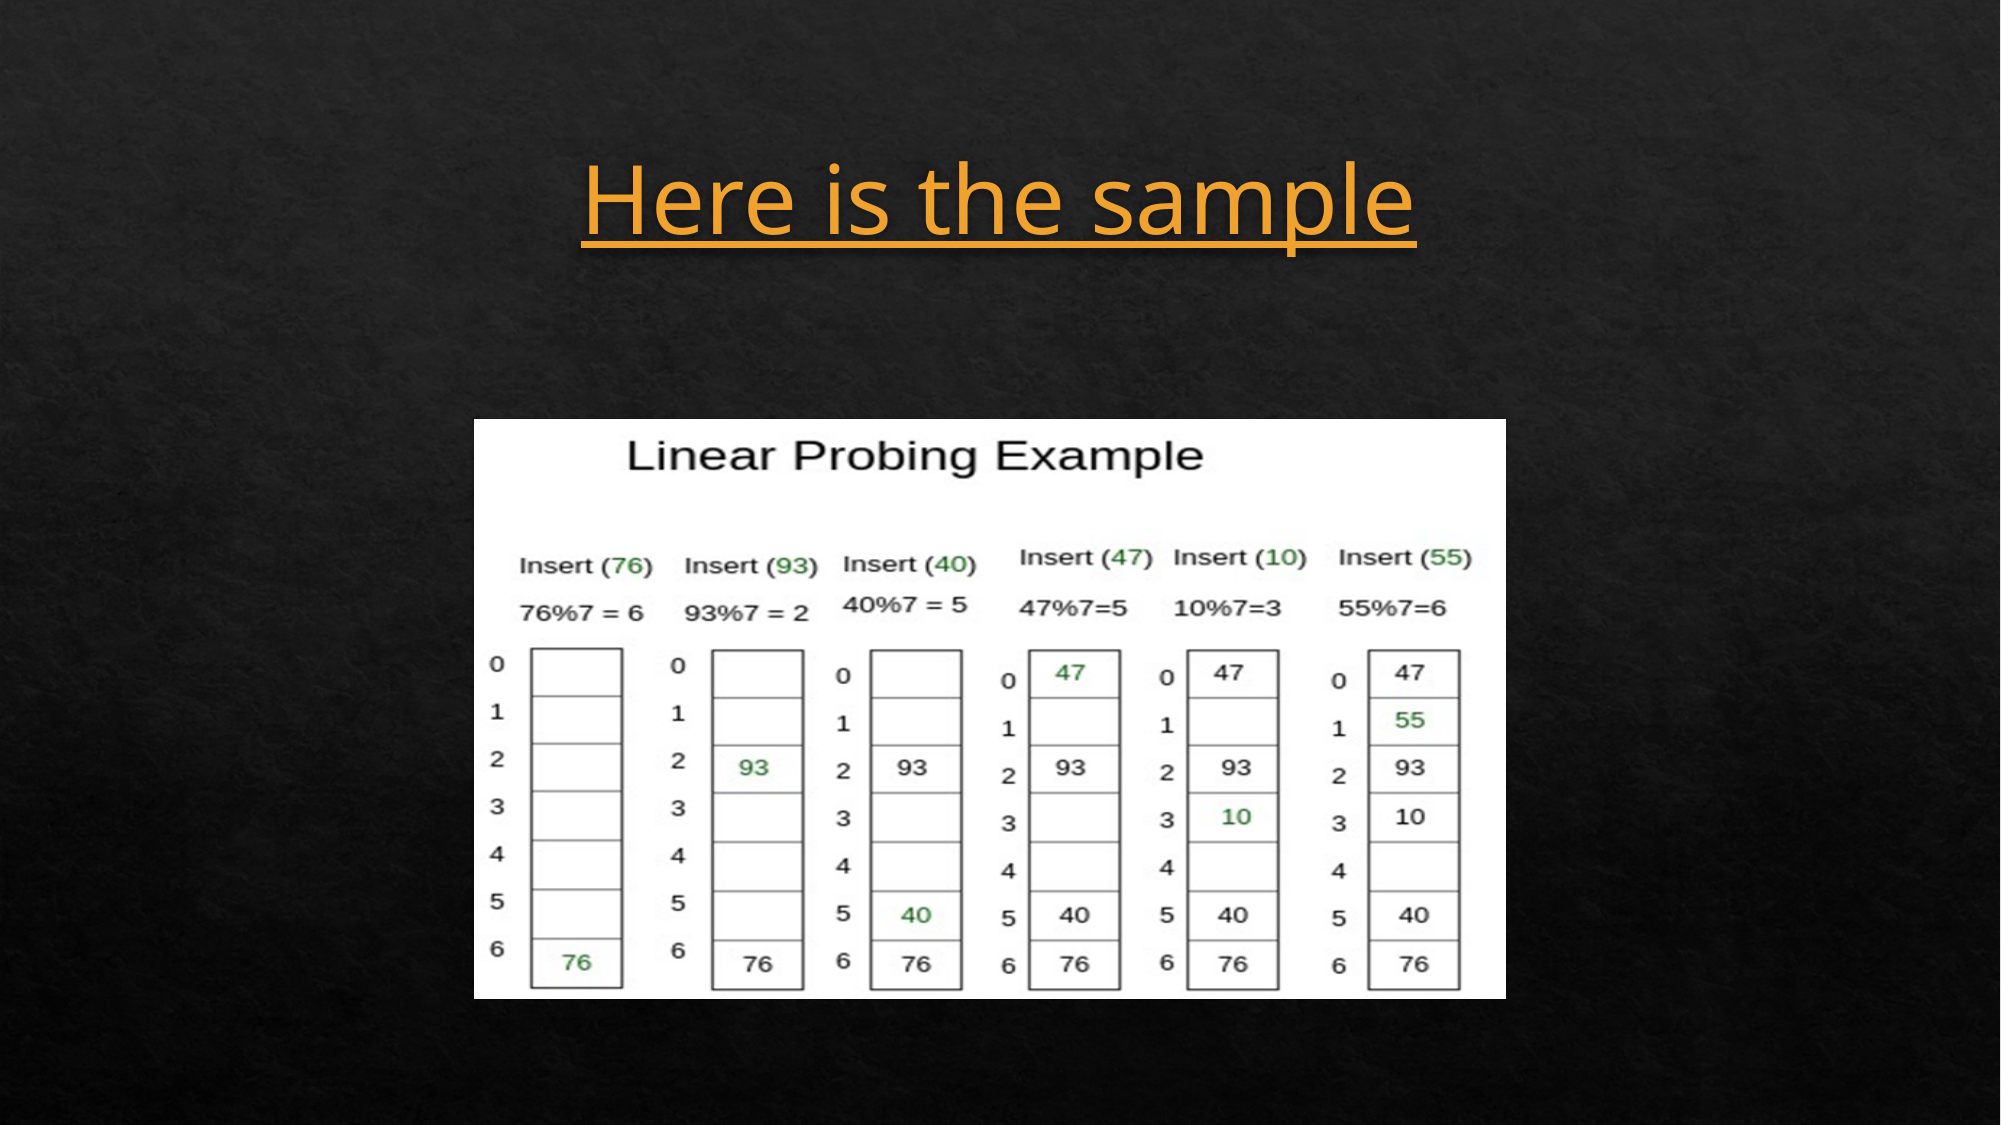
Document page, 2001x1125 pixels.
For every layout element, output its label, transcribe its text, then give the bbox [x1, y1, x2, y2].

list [474, 419, 1506, 1000]
title Here is the sample [149, 99, 1849, 307]
